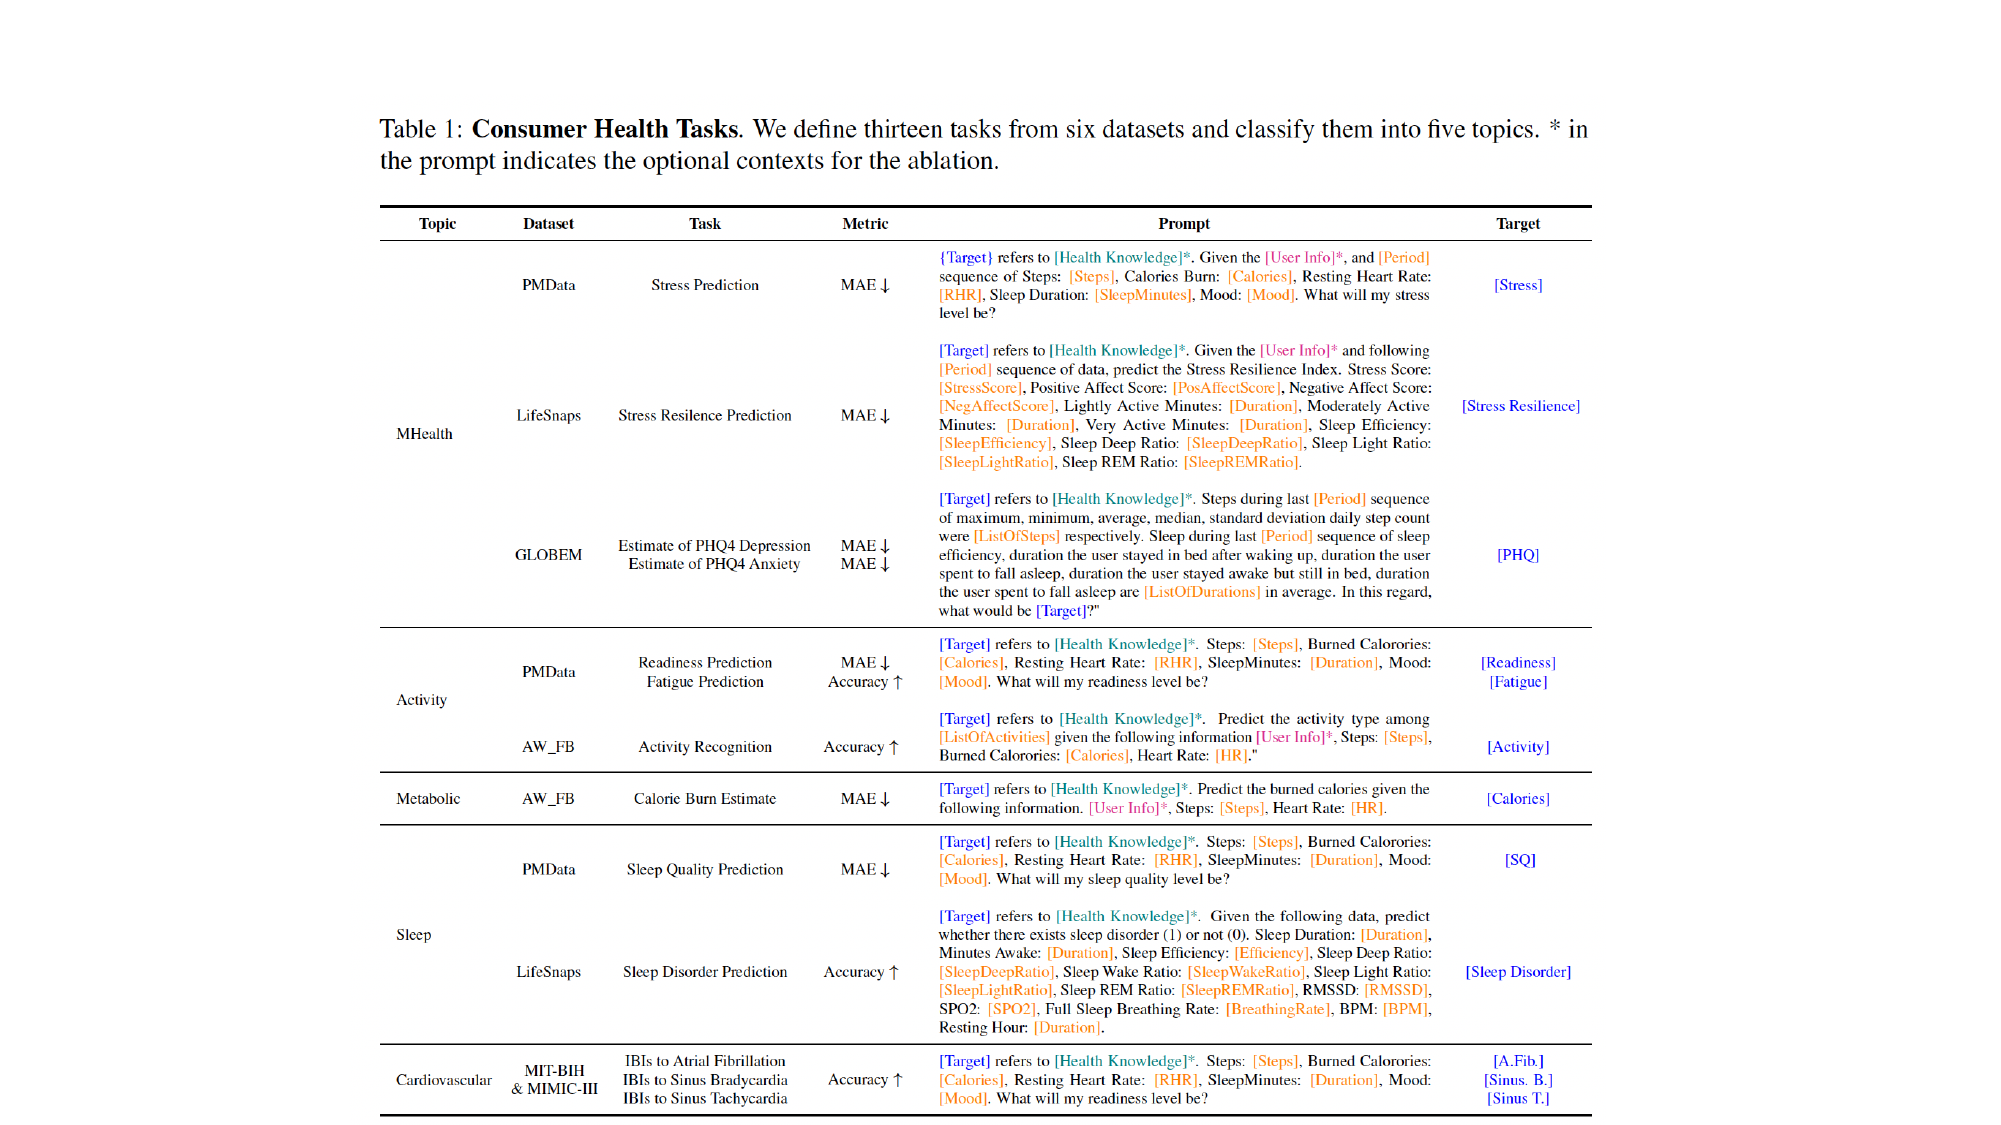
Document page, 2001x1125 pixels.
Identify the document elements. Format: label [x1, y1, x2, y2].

list [349, 94, 1606, 1125]
